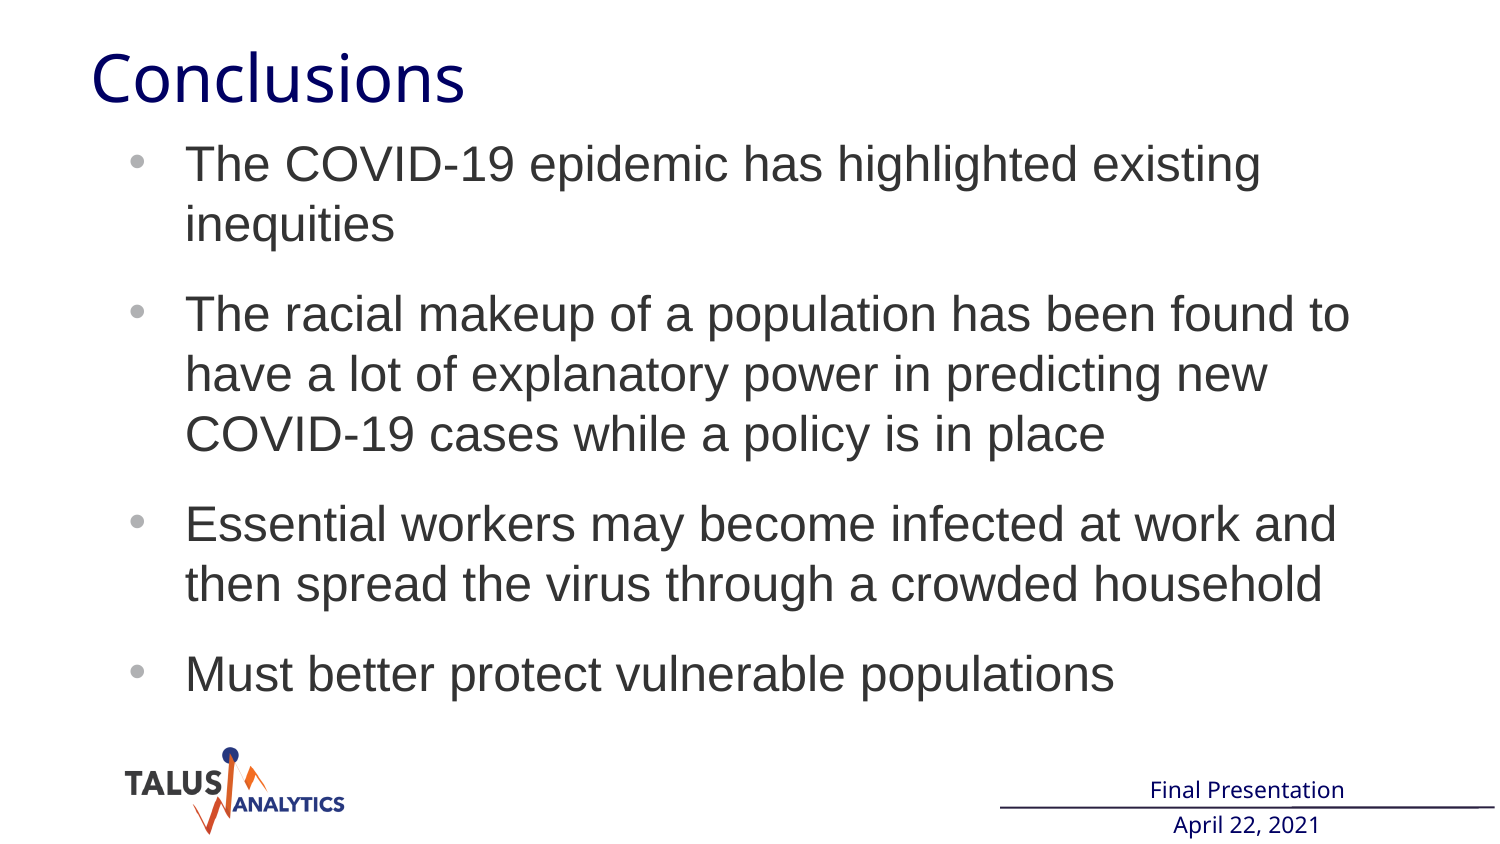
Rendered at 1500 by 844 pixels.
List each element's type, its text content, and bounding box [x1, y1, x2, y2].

picture [107, 742, 361, 844]
title Conclusions [75, 28, 1425, 170]
list The COVID-19 epidemic has highlighted existing inequities The racial makeup of a population has been found to have a lot of explanatory power in predicting new COVID-19 cases while a policy is in place Essential workers may become infected at work and then spread the virus through a crowded household Must better protect vulnerable populations [76, 170, 1399, 656]
